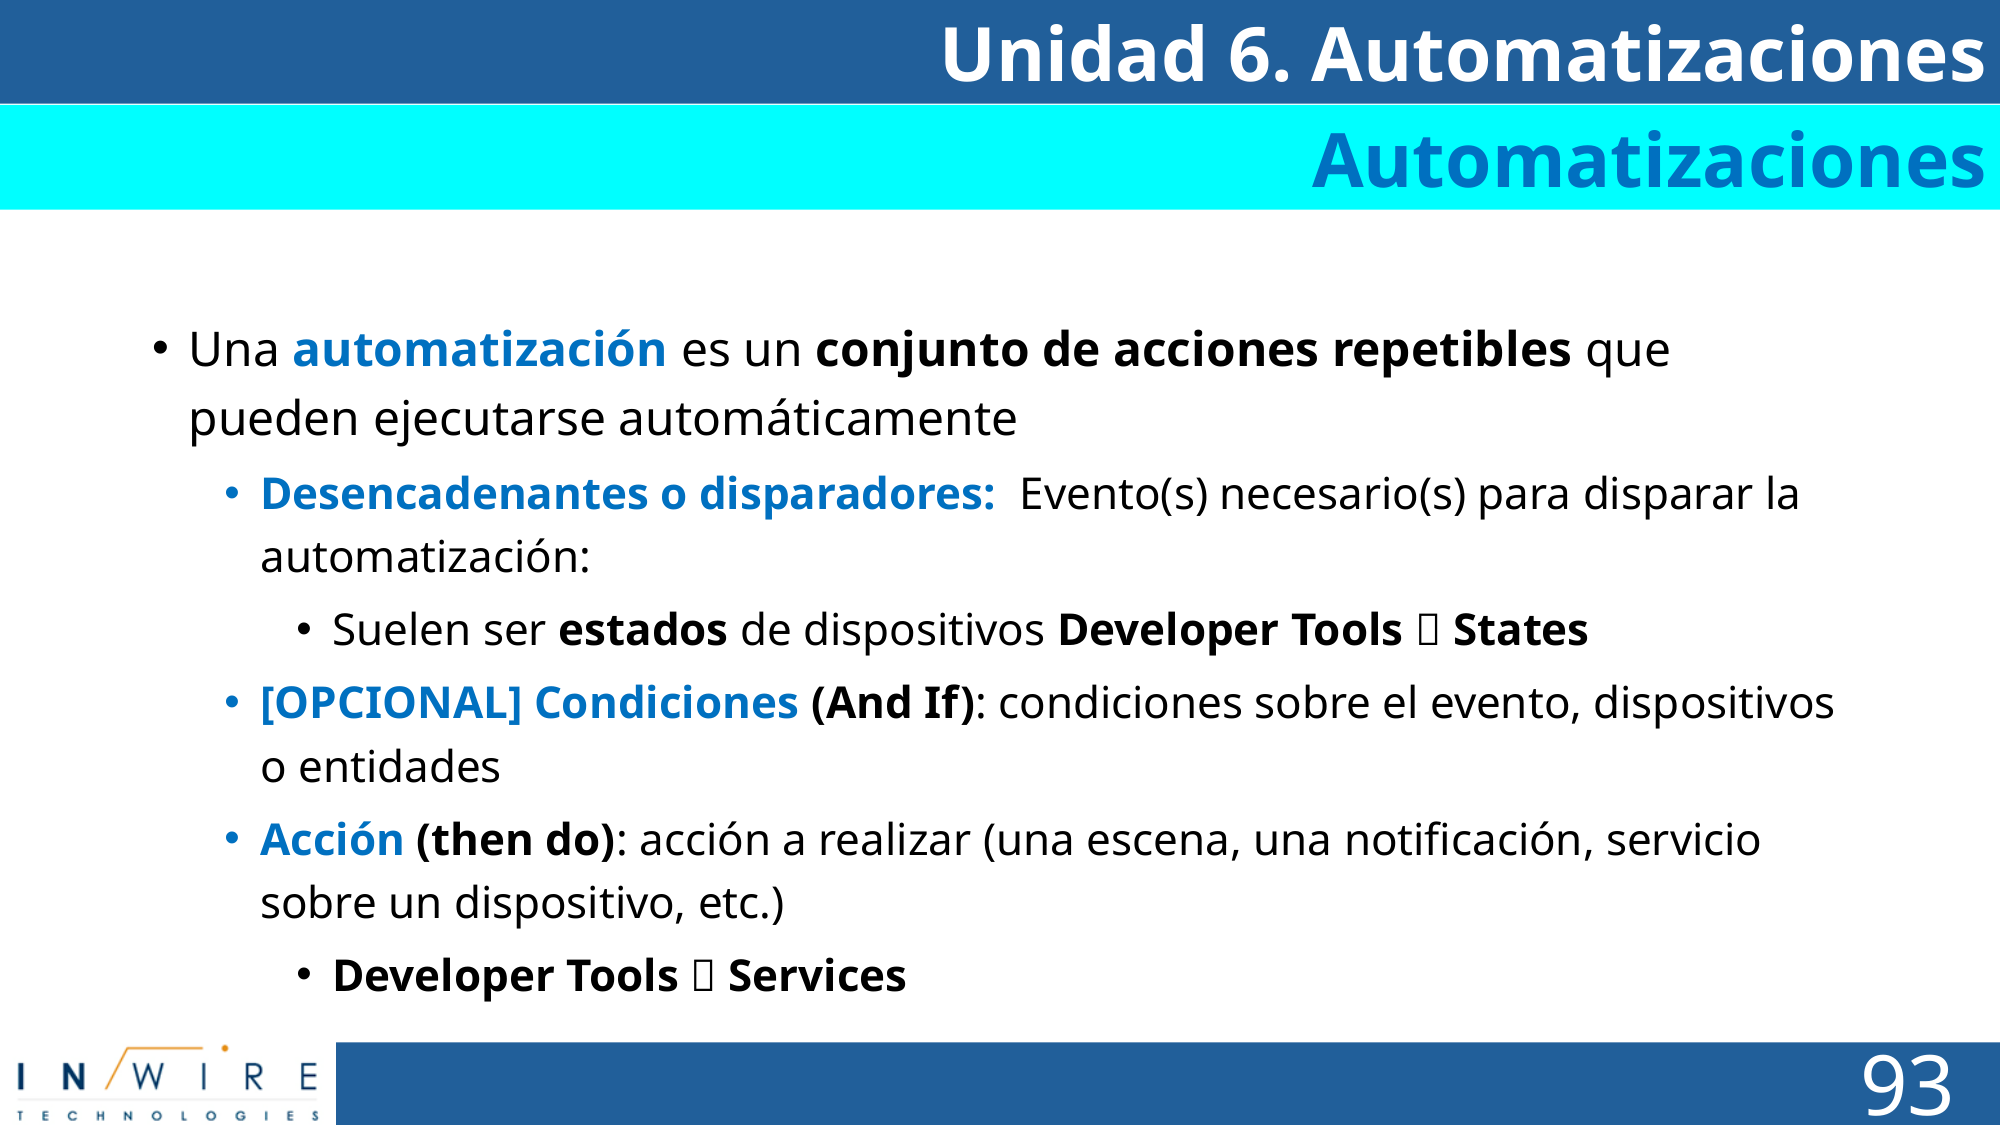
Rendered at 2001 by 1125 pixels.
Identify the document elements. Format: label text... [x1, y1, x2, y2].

list Una automatización es un conjunto de acciones repetibles que pueden ejecutarse automáticamente Desencadenantes o disparadores: Evento(s) necesario(s) para disparar la automatización: Suelen ser estados de dispositivos Developer Tools  States [OPCIONAL] Condiciones (And If): condiciones sobre el evento, dispositivos o entidades Acción (then do): acción a realizar (una escena, una notificación, servicio sobre un dispositivo, etc.) Developer Tools  Services [137, 299, 1863, 1014]
picture [0, 1037, 336, 1125]
text_box Unidad 6. Automatizaciones [0, 0, 2000, 104]
text_box Automatizaciones [0, 104, 2000, 210]
